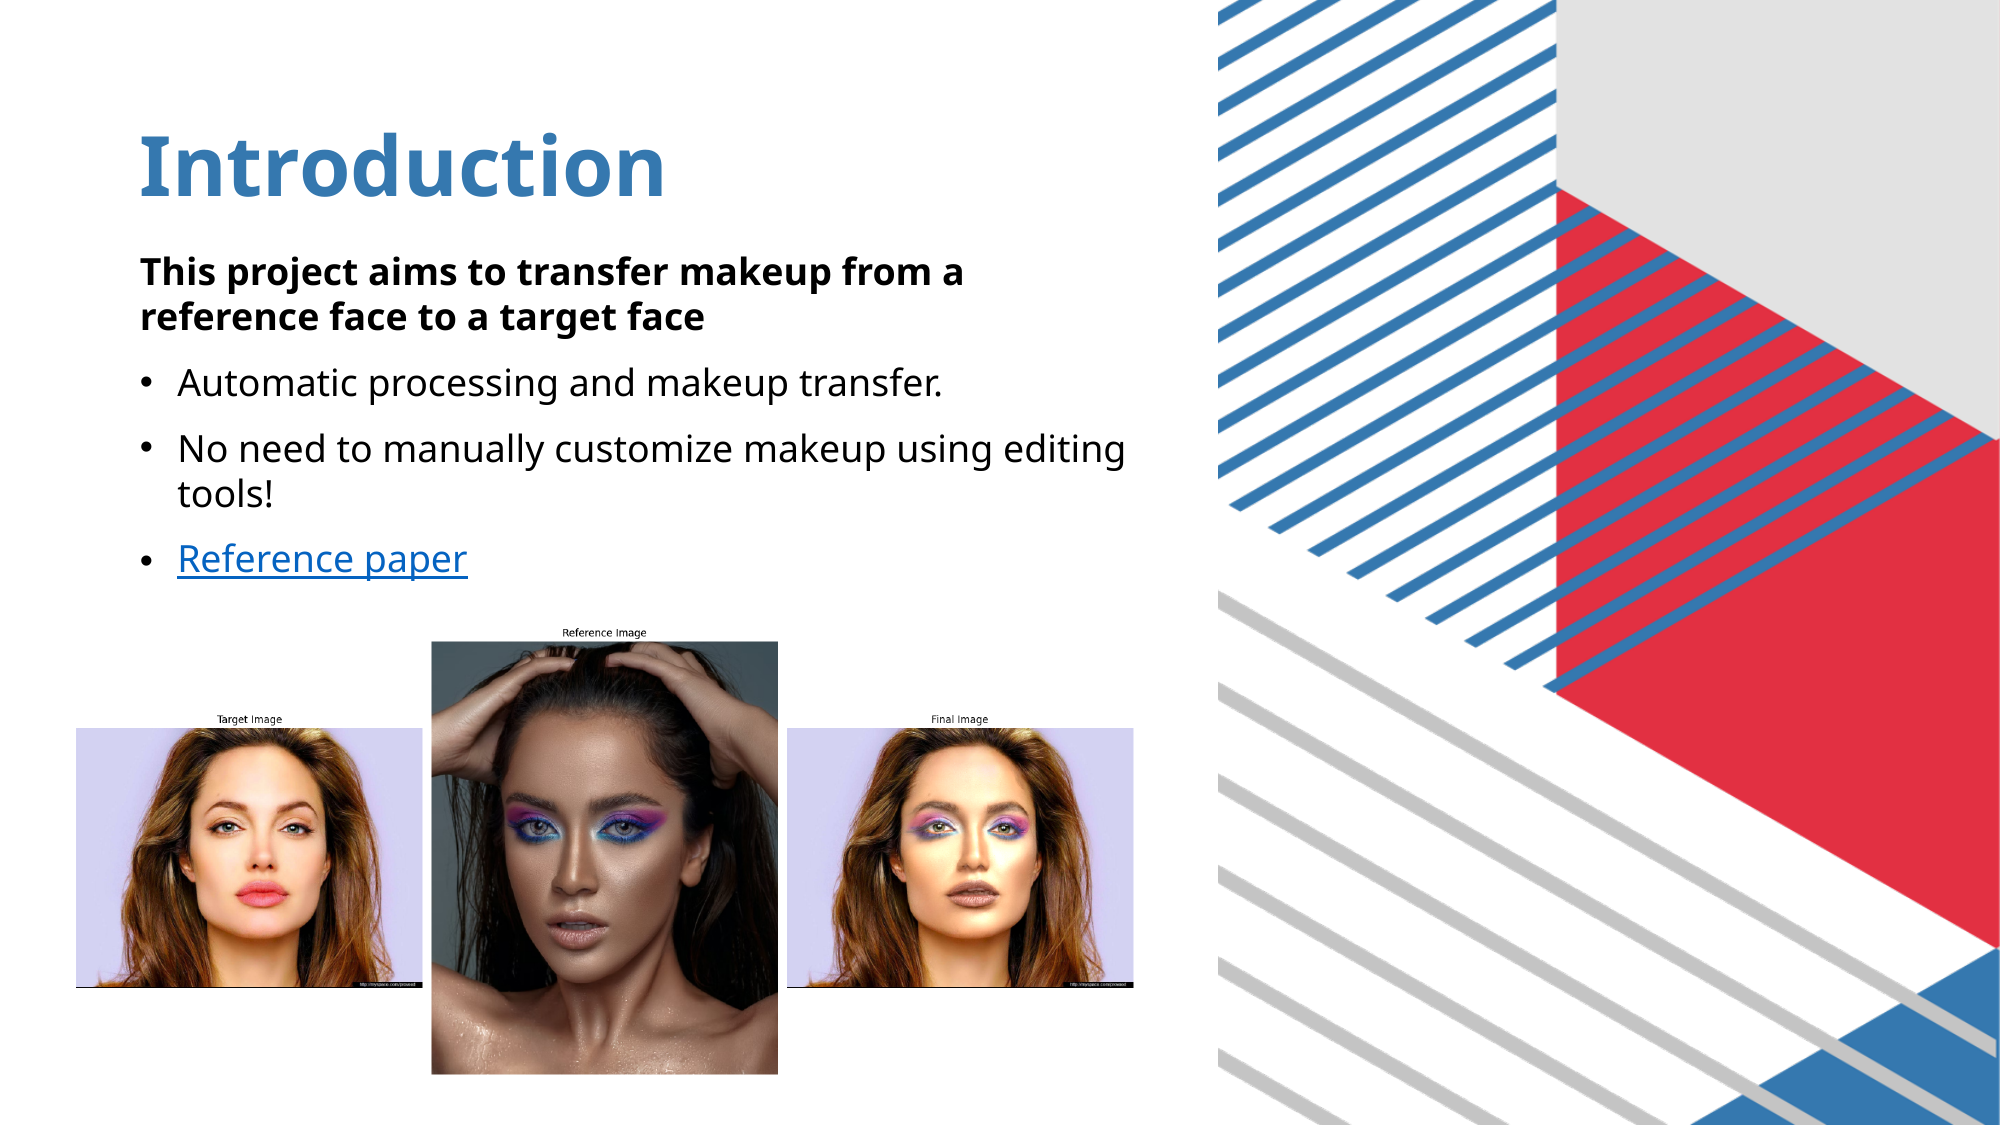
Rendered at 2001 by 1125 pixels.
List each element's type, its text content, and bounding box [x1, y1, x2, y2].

list This project aims to transfer makeup from a reference face to a target face Automatic processing and makeup transfer. No need to manually customize makeup using editing tools! Reference paper [125, 240, 1166, 534]
picture [70, 622, 1139, 1080]
picture [1218, 0, 2000, 1125]
title Introduction [125, 117, 1188, 313]
